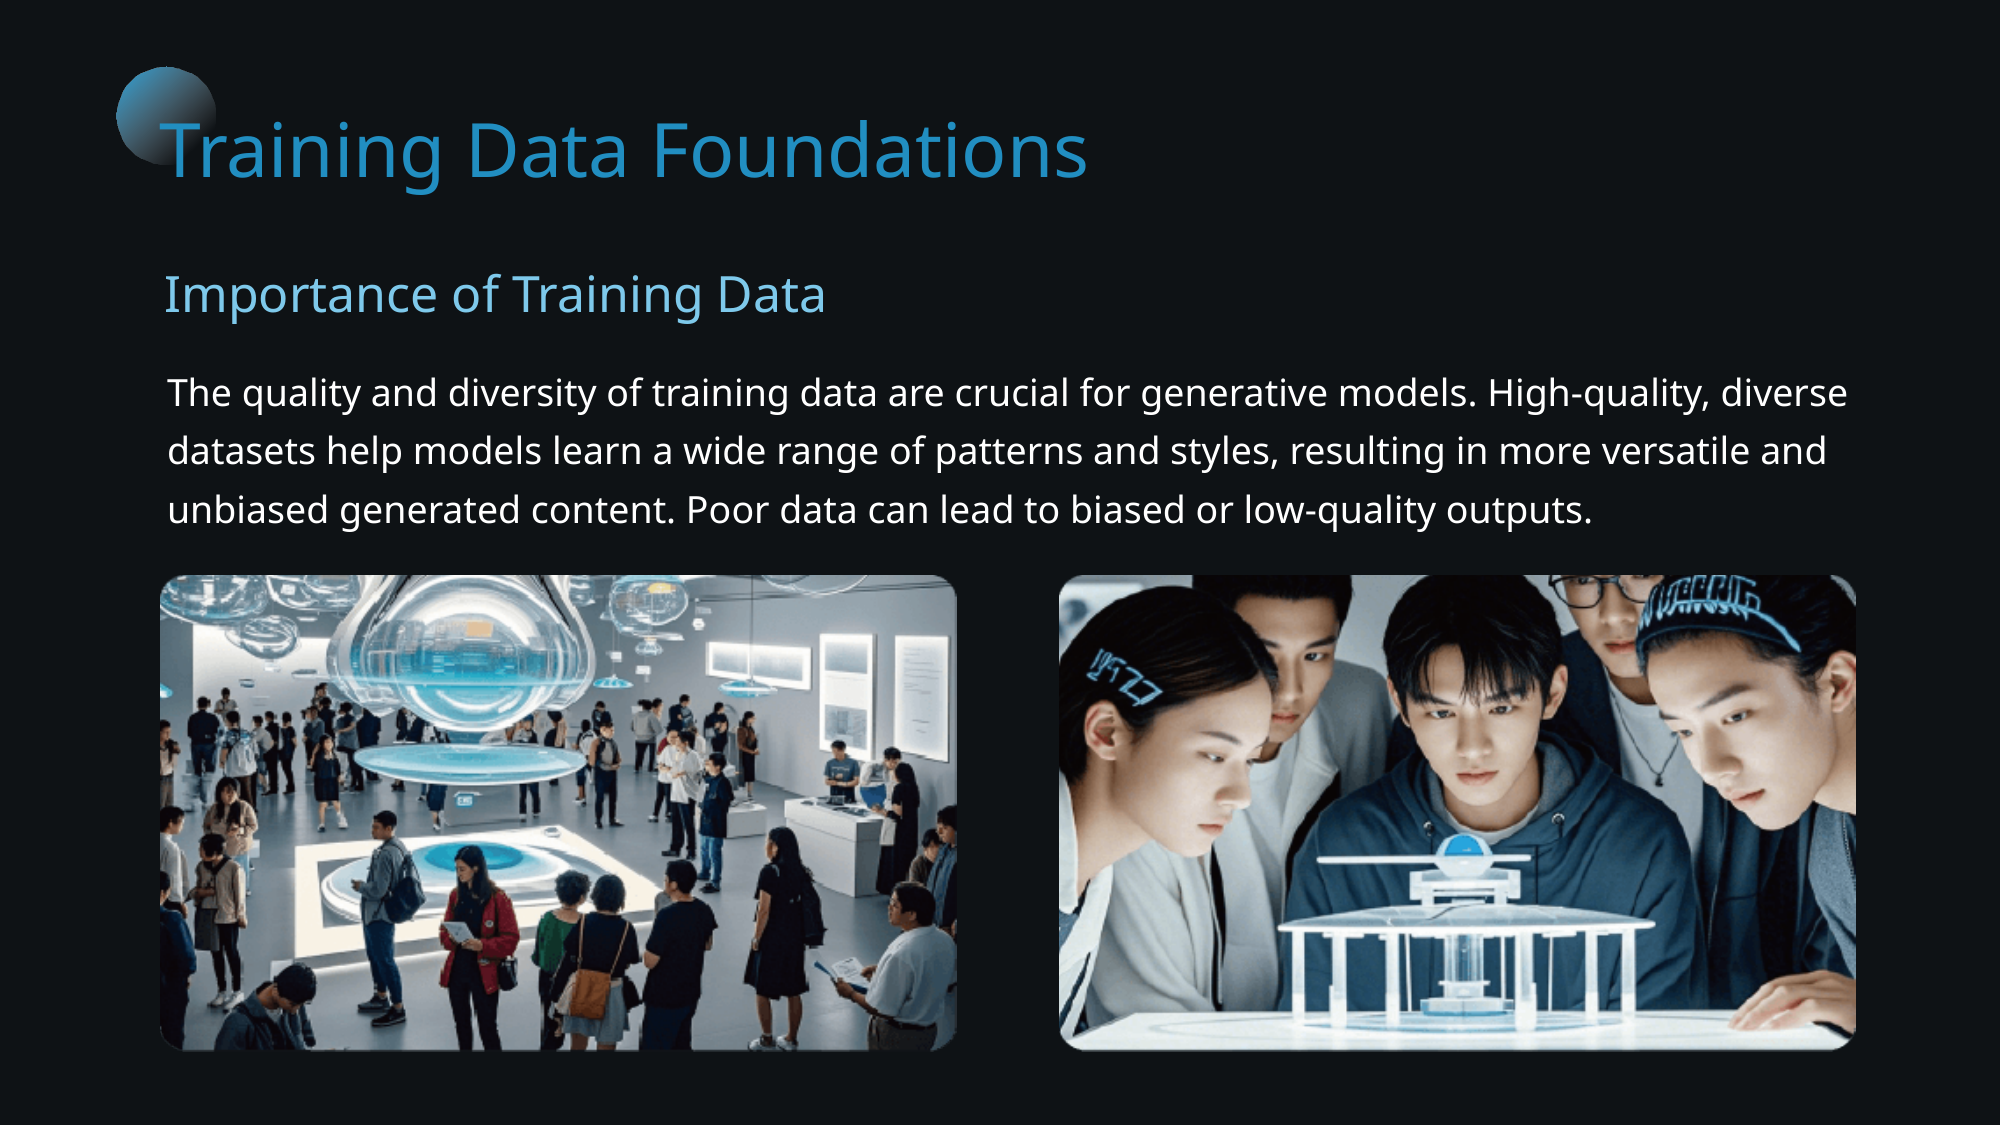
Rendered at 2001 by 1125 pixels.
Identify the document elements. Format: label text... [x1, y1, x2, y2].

text_box The quality and diversity of training data are crucial for generative models. High-quality, diverse datasets help models learn a wide range of patterns and styles, resulting in more versatile and unbiased generated content. Poor data can lead to biased or low-quality outputs. [167, 355, 1876, 736]
text_box Importance of Training Data [164, 262, 1873, 431]
picture [160, 575, 957, 1052]
text_box [116, 66, 216, 165]
picture [1059, 575, 1856, 1052]
text_box Training Data Foundations [159, 84, 1885, 193]
